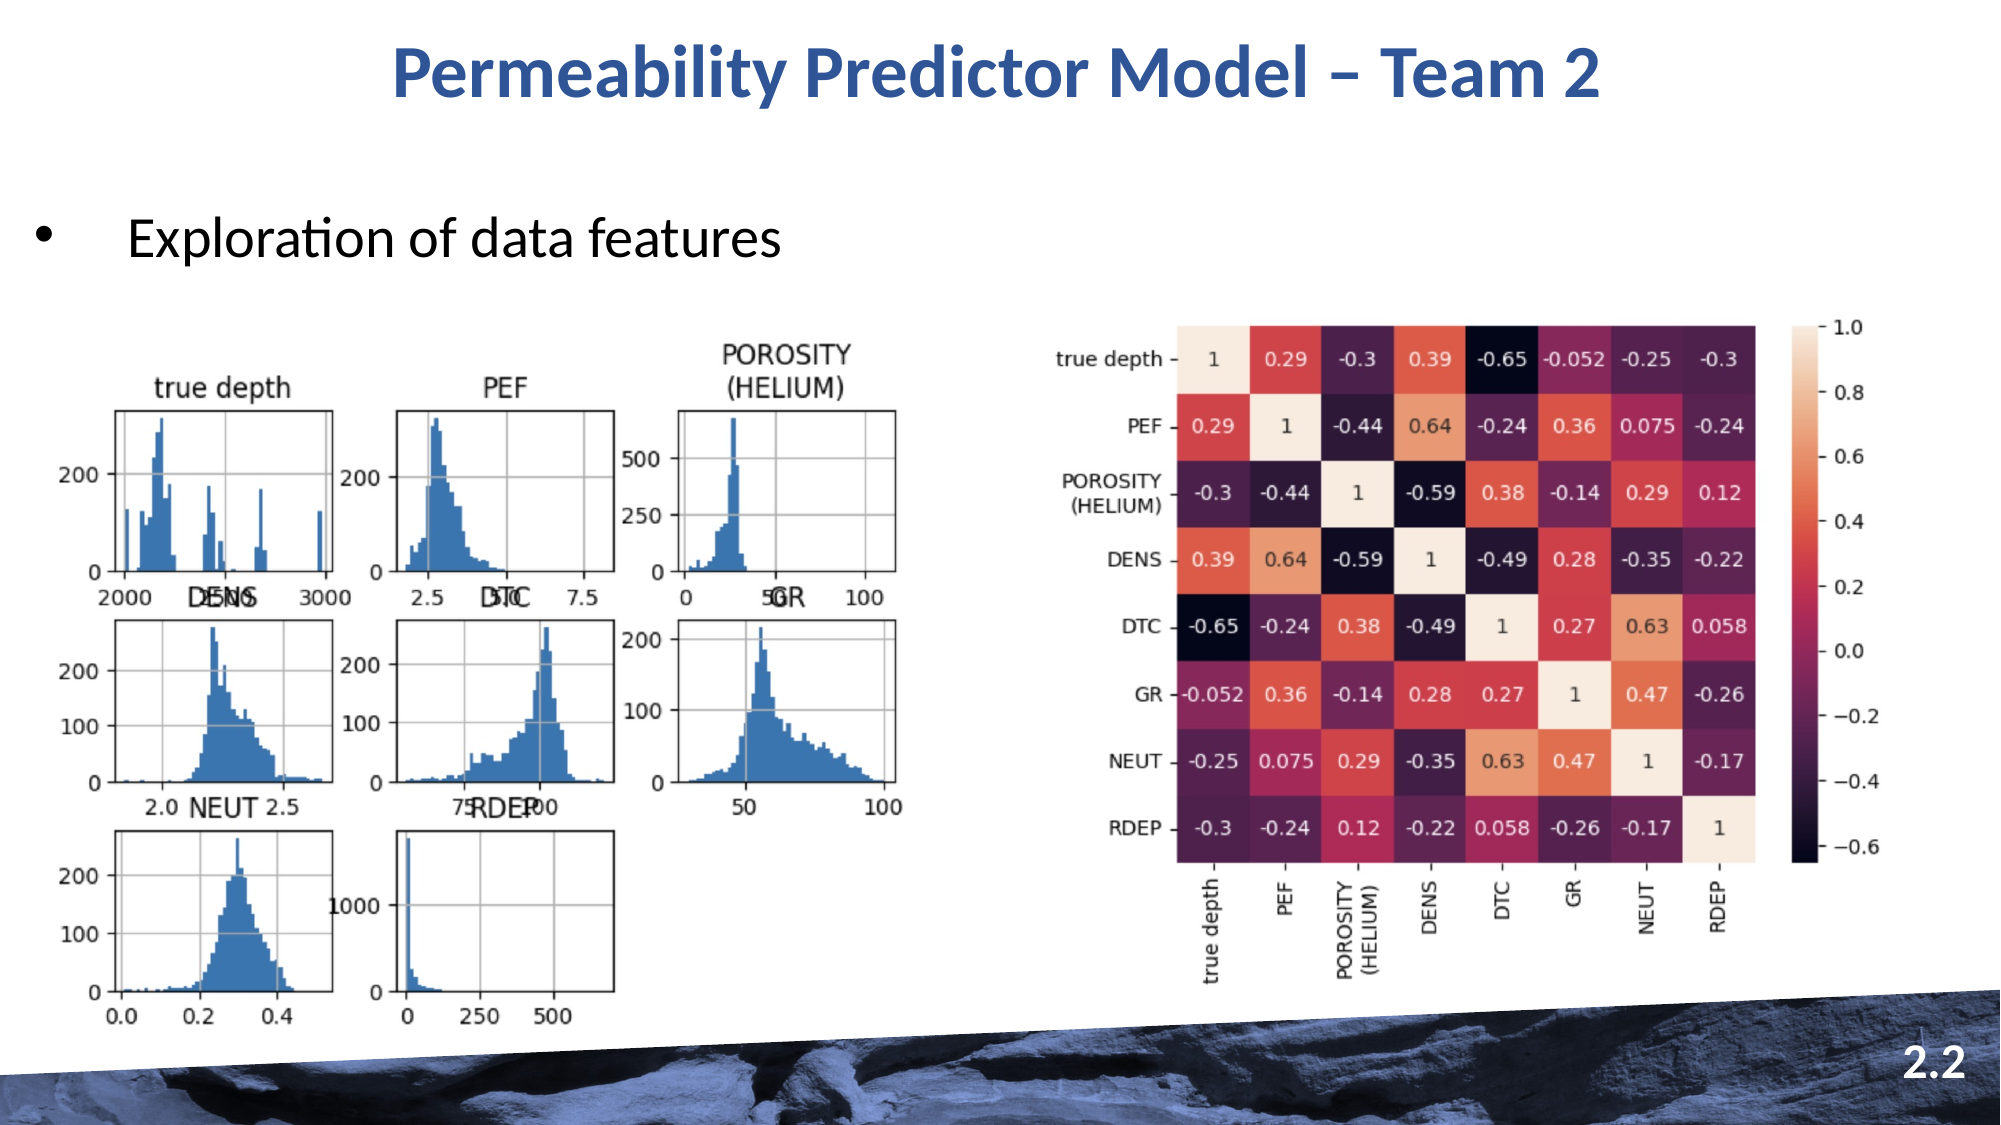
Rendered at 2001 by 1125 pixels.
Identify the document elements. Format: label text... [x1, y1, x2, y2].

picture [1044, 305, 1892, 990]
picture [45, 339, 943, 1033]
text_box 2.2 [1873, 1012, 2000, 1098]
text_box [0, 988, 2000, 1125]
text_box Permeability Predictor Model – Team 2 [14, 14, 1982, 280]
text_box Exploration of data features [18, 191, 1555, 277]
